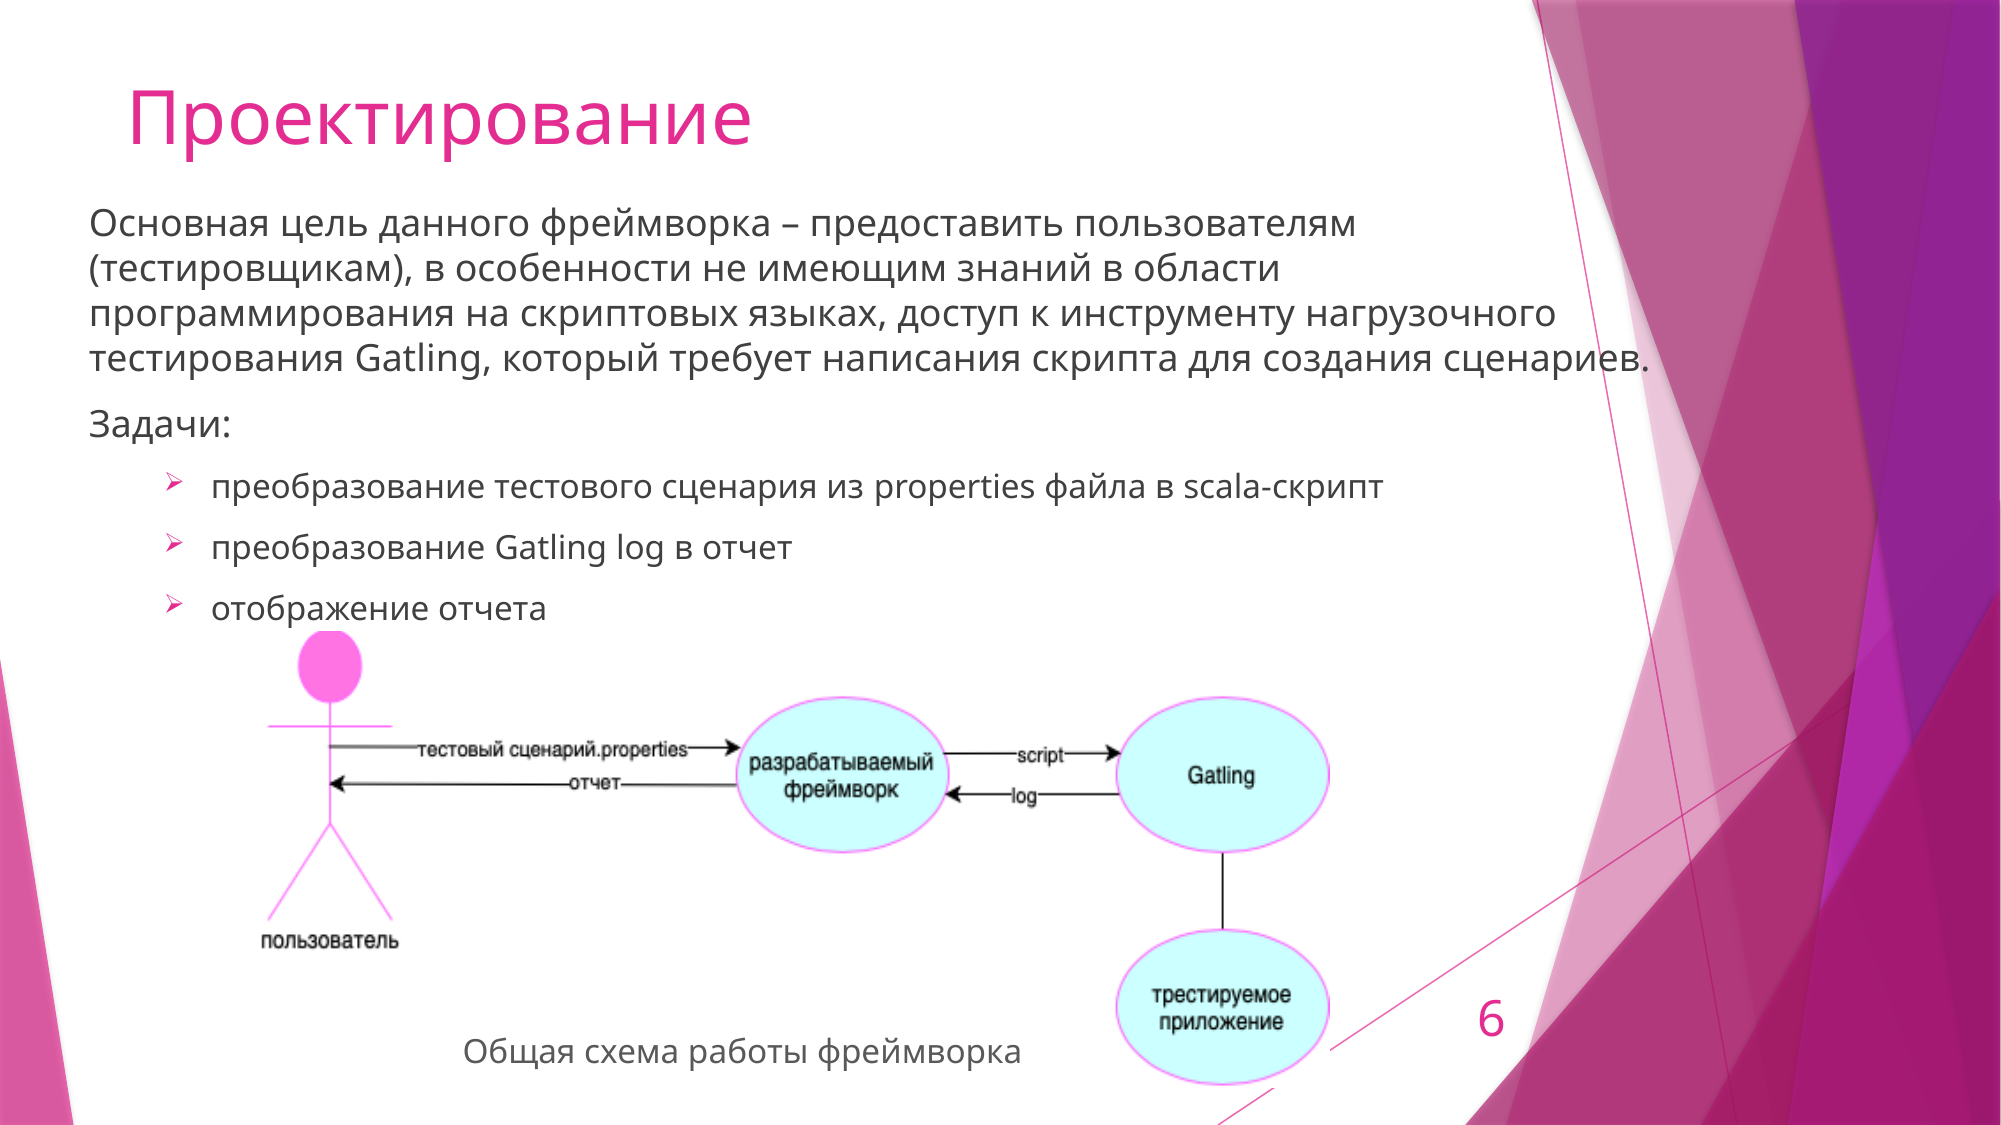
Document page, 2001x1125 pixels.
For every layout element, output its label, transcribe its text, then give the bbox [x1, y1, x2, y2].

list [249, 631, 1330, 1089]
slide_number 6 [1409, 991, 1522, 1051]
title Проектирование [111, 61, 1522, 178]
list Основная цель данного фреймворка – предоставить пользователям (тестировщикам), в особенности не имеющим знаний в области программирования на скриптовых языках, доступ к инструменту нагрузочного тестирования Gatling, который требует написания скрипта для создания сценариев. Задачи: преобразование тестового сценария из properties файла в scala-скрипт преобразование Gatling log в отчет отображение отчета [73, 191, 1673, 900]
